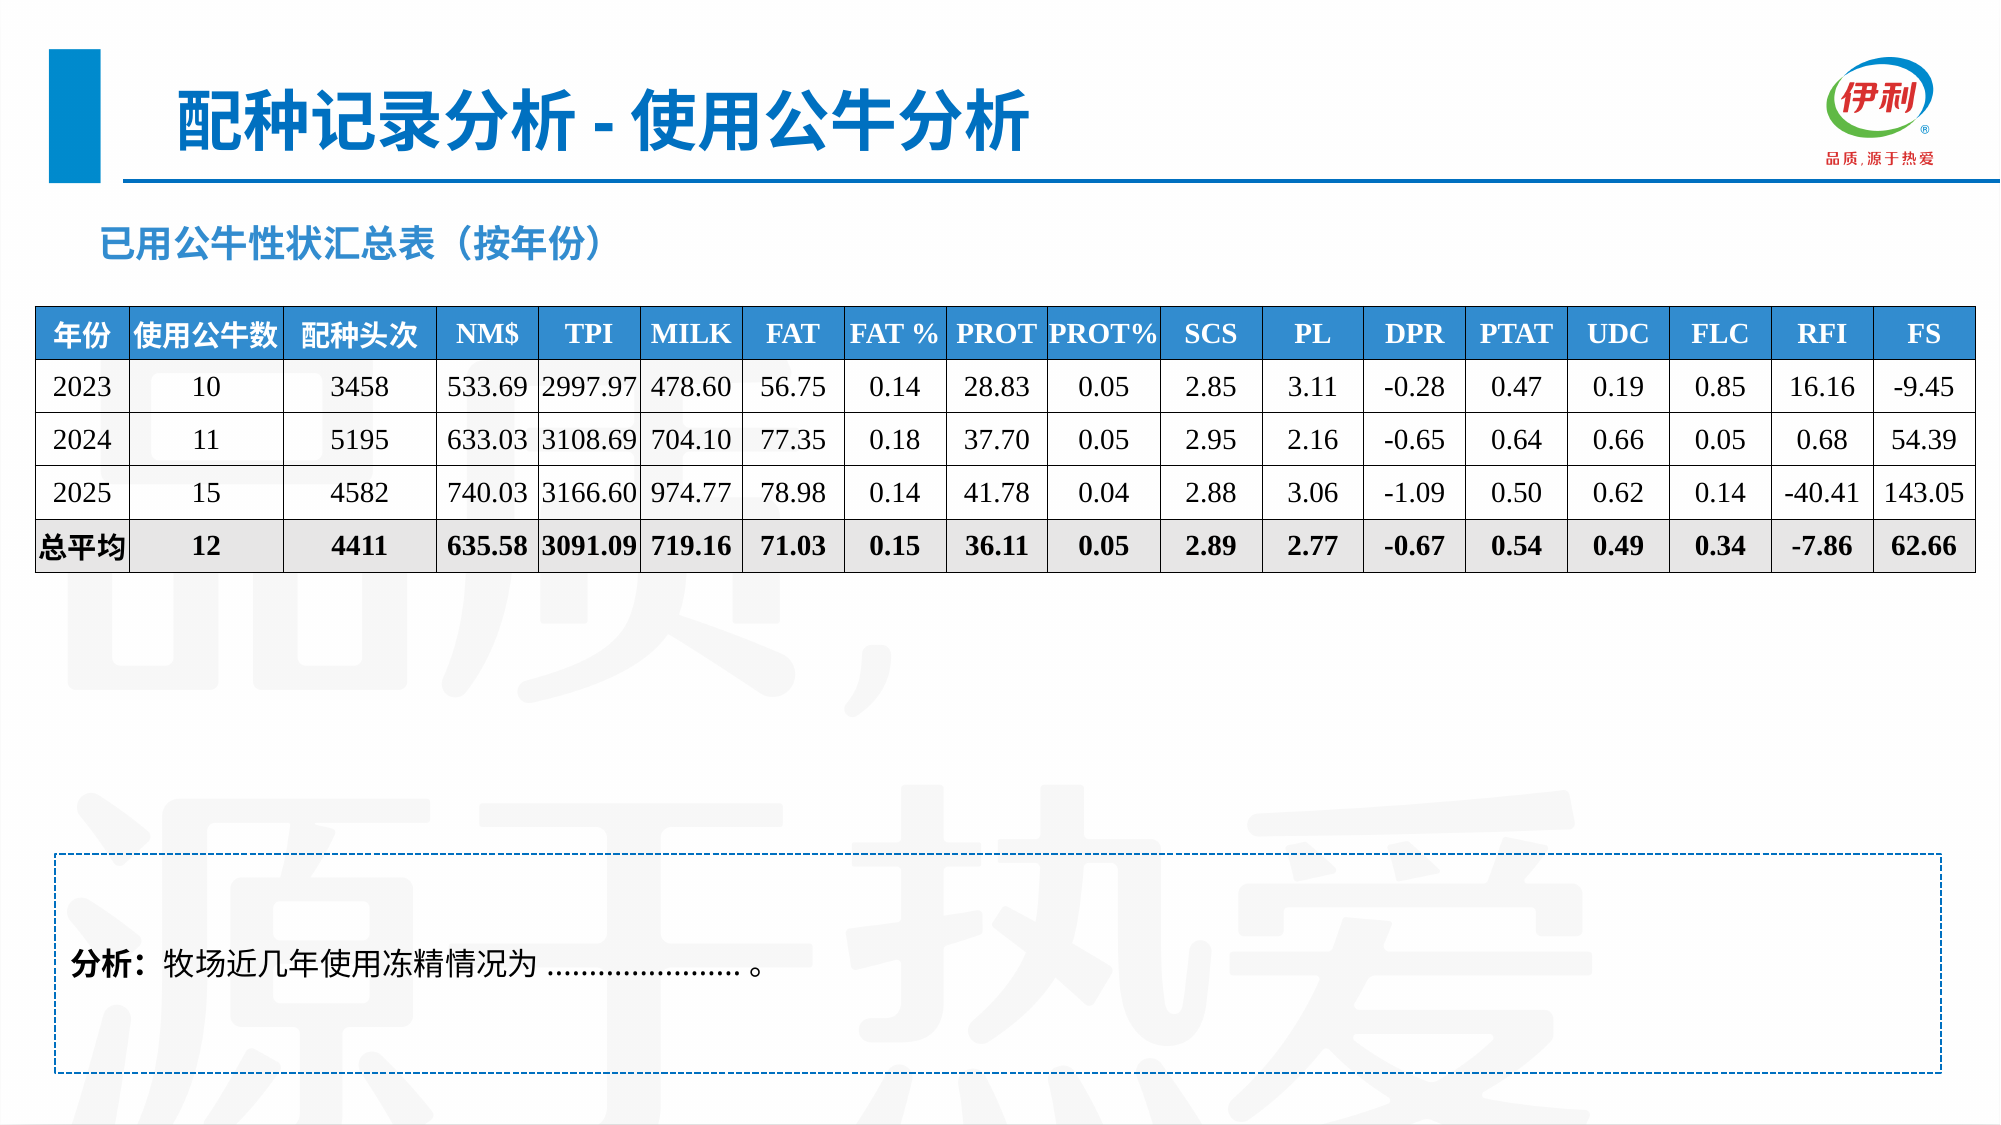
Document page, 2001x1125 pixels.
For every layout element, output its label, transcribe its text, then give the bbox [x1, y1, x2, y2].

table_cell 3.06 [1263, 466, 1363, 519]
table_cell 0.64 [1466, 413, 1567, 465]
table_header TPI [539, 307, 640, 359]
table_header SCS [1161, 307, 1262, 359]
table_cell 2025 [36, 466, 129, 519]
table_cell 2.89 [1161, 520, 1262, 572]
table_header PTAT [1466, 307, 1567, 359]
table_header MILK [641, 307, 742, 359]
table_cell -7.86 [1772, 520, 1873, 572]
table_cell 0.05 [1048, 360, 1160, 412]
table_cell 143.05 [1874, 466, 1975, 519]
table_cell 0.50 [1466, 466, 1567, 519]
table_header FAT [743, 307, 844, 359]
table_cell 4582 [284, 466, 436, 519]
table_cell 28.83 [947, 360, 1047, 412]
table_cell 78.98 [743, 466, 844, 519]
table_cell 974.77 [641, 466, 742, 519]
table_cell 0.14 [845, 360, 946, 412]
table_cell 41.78 [947, 466, 1047, 519]
table_cell 2.16 [1263, 413, 1363, 465]
table_cell 62.66 [1874, 520, 1975, 572]
table_cell 740.03 [437, 466, 538, 519]
table_cell 2997.97 [539, 360, 640, 412]
table_header PROT [947, 307, 1047, 359]
table_cell 0.05 [1670, 413, 1771, 465]
table_cell 11 [130, 413, 283, 465]
table_cell -1.09 [1364, 466, 1465, 519]
table_cell 2024 [36, 413, 129, 465]
table_cell 0.66 [1568, 413, 1669, 465]
table_cell 0.85 [1670, 360, 1771, 412]
text_box 分析：牧场近几年使用冻精情况为.......................。 [55, 853, 1942, 1073]
table_cell 0.14 [1670, 466, 1771, 519]
table_header UDC [1568, 307, 1669, 359]
table_cell 2.77 [1263, 520, 1363, 572]
table_cell 0.18 [845, 413, 946, 465]
table_cell 71.03 [743, 520, 844, 572]
table_cell 478.60 [641, 360, 742, 412]
table_cell -9.45 [1874, 360, 1975, 412]
table_cell 0.49 [1568, 520, 1669, 572]
table_cell 54.39 [1874, 413, 1975, 465]
table_header PROT% [1048, 307, 1160, 359]
table_cell 719.16 [641, 520, 742, 572]
table_header FS [1874, 307, 1975, 359]
table_cell 0.34 [1670, 520, 1771, 572]
table_cell 0.19 [1568, 360, 1669, 412]
table_cell 0.54 [1466, 520, 1567, 572]
table_header 已用公牛性状汇总表（按年份） [97, 198, 1400, 283]
table_cell 704.10 [641, 413, 742, 465]
table_cell 0.15 [845, 520, 946, 572]
table_cell -0.67 [1364, 520, 1465, 572]
table_cell 4411 [284, 520, 436, 572]
table_header FAT % [845, 307, 946, 359]
table_cell 3.11 [1263, 360, 1363, 412]
table_cell -0.65 [1364, 413, 1465, 465]
table_header FLC [1670, 307, 1771, 359]
table_cell 0.62 [1568, 466, 1669, 519]
table_cell 3458 [284, 360, 436, 412]
table_cell 0.05 [1048, 413, 1160, 465]
table_cell 635.58 [437, 520, 538, 572]
table_header PL [1263, 307, 1363, 359]
table_cell 2023 [36, 360, 129, 412]
table_cell 0.47 [1466, 360, 1567, 412]
table_cell 533.69 [437, 360, 538, 412]
table_cell 2.95 [1161, 413, 1262, 465]
text_box 配种记录分析-使用公牛分析 [161, 71, 1046, 167]
table_cell 3091.09 [539, 520, 640, 572]
table_cell 5195 [284, 413, 436, 465]
table_cell 0.05 [1048, 520, 1160, 572]
table_cell 10 [130, 360, 283, 412]
table_cell 15 [130, 466, 283, 519]
table_cell 0.04 [1048, 466, 1160, 519]
table_header 使用公牛数 [130, 307, 283, 359]
table_cell 3166.60 [539, 466, 640, 519]
table_cell 37.70 [947, 413, 1047, 465]
table_cell 77.35 [743, 413, 844, 465]
table_cell 2.88 [1161, 466, 1262, 519]
table_header 年份 [36, 307, 129, 359]
table_header 配种头次 [284, 307, 436, 359]
table_cell -40.41 [1772, 466, 1873, 519]
table_cell 56.75 [743, 360, 844, 412]
table_header NM$ [437, 307, 538, 359]
table_cell 36.11 [947, 520, 1047, 572]
table_cell -0.28 [1364, 360, 1465, 412]
table_cell 633.03 [437, 413, 538, 465]
table_cell 0.14 [845, 466, 946, 519]
table_cell 16.16 [1772, 360, 1873, 412]
table_header RFI [1772, 307, 1873, 359]
table_cell 0.68 [1772, 413, 1873, 465]
table_cell 总平均 [36, 520, 129, 572]
table_cell 12 [130, 520, 283, 572]
picture [0, 0, 2000, 1125]
table_header DPR [1364, 307, 1465, 359]
table_cell 3108.69 [539, 413, 640, 465]
table_cell 2.85 [1161, 360, 1262, 412]
